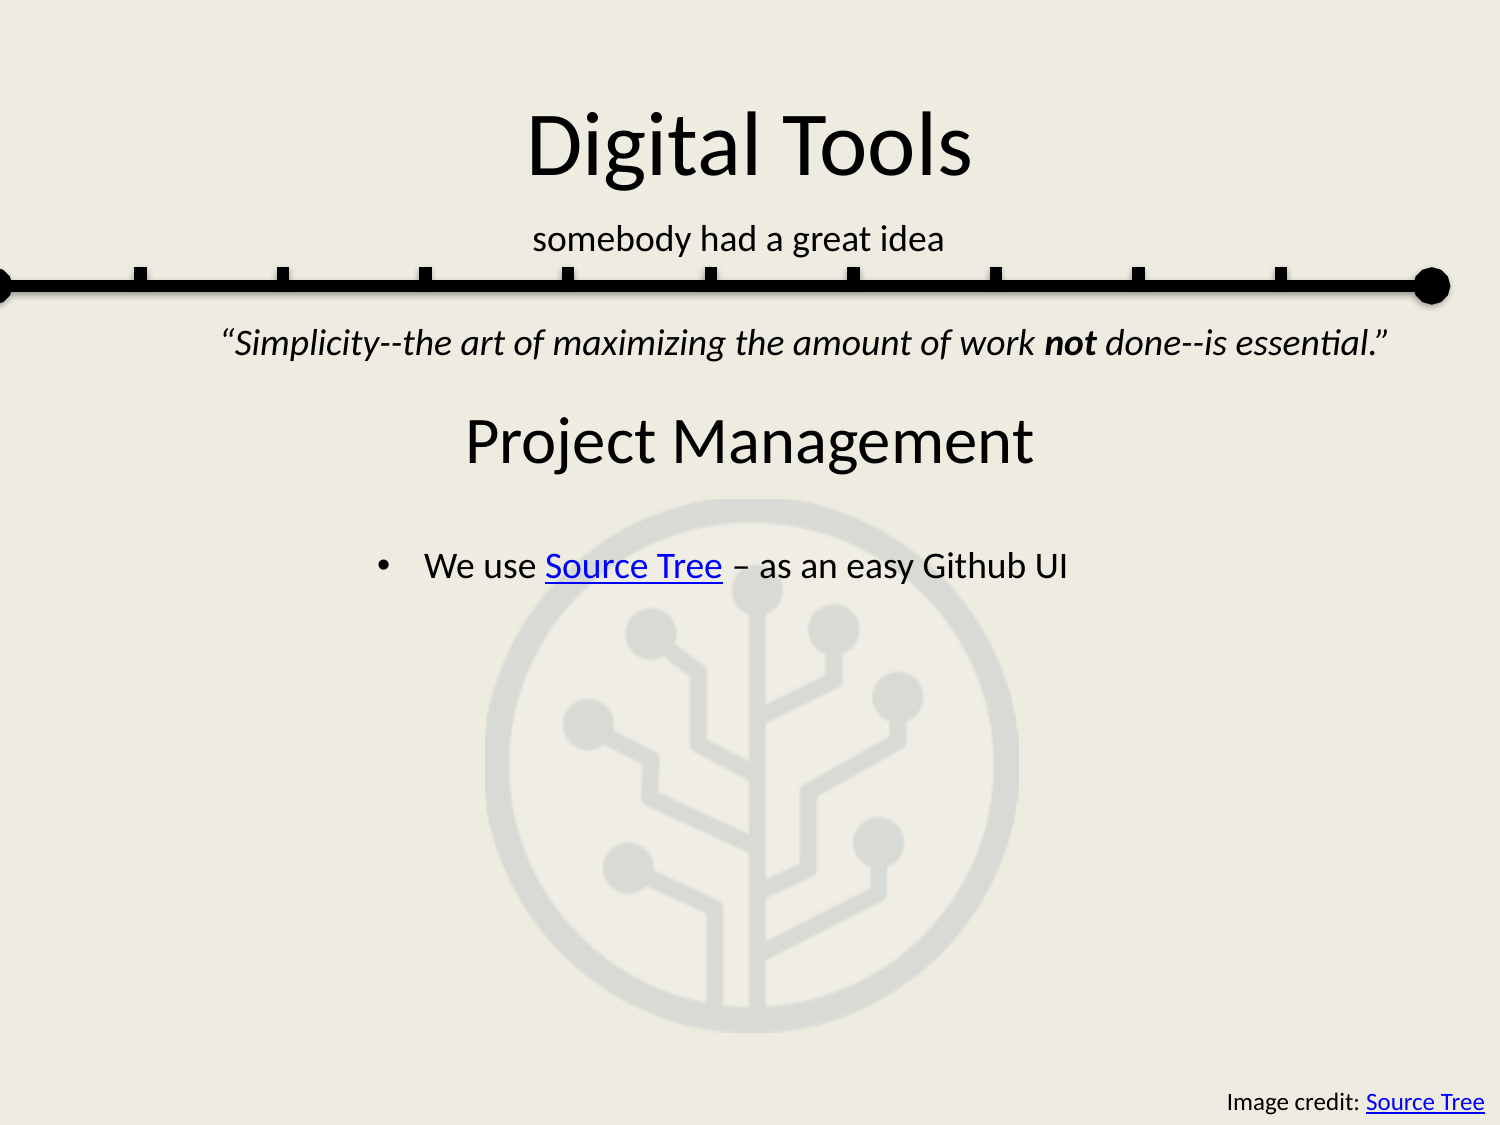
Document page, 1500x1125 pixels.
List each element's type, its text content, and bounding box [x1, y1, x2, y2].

text_box Project Management [726, 389, 1405, 485]
title Digital Tools [75, 45, 697, 233]
text_box somebody had a great idea [726, 206, 961, 267]
title Digital Tools [726, 45, 1425, 233]
text_box “Simplicity--the art of maximizing the amount of work not done--is essential.” [150, 310, 697, 371]
text_box Image credit: Source Tree [1108, 1078, 1500, 1123]
text_box We use Source Tree – as an easy Github UI [362, 534, 479, 594]
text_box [703, 0, 723, 996]
text_box We use Source Tree – as an easy Github UI [1023, 534, 1138, 594]
text_box “Simplicity--the art of maximizing the amount of work not done--is essential.” [726, 310, 1460, 371]
picture [484, 499, 1019, 1033]
text_box Project Management [95, 389, 697, 485]
text_box somebody had a great idea [517, 206, 697, 267]
